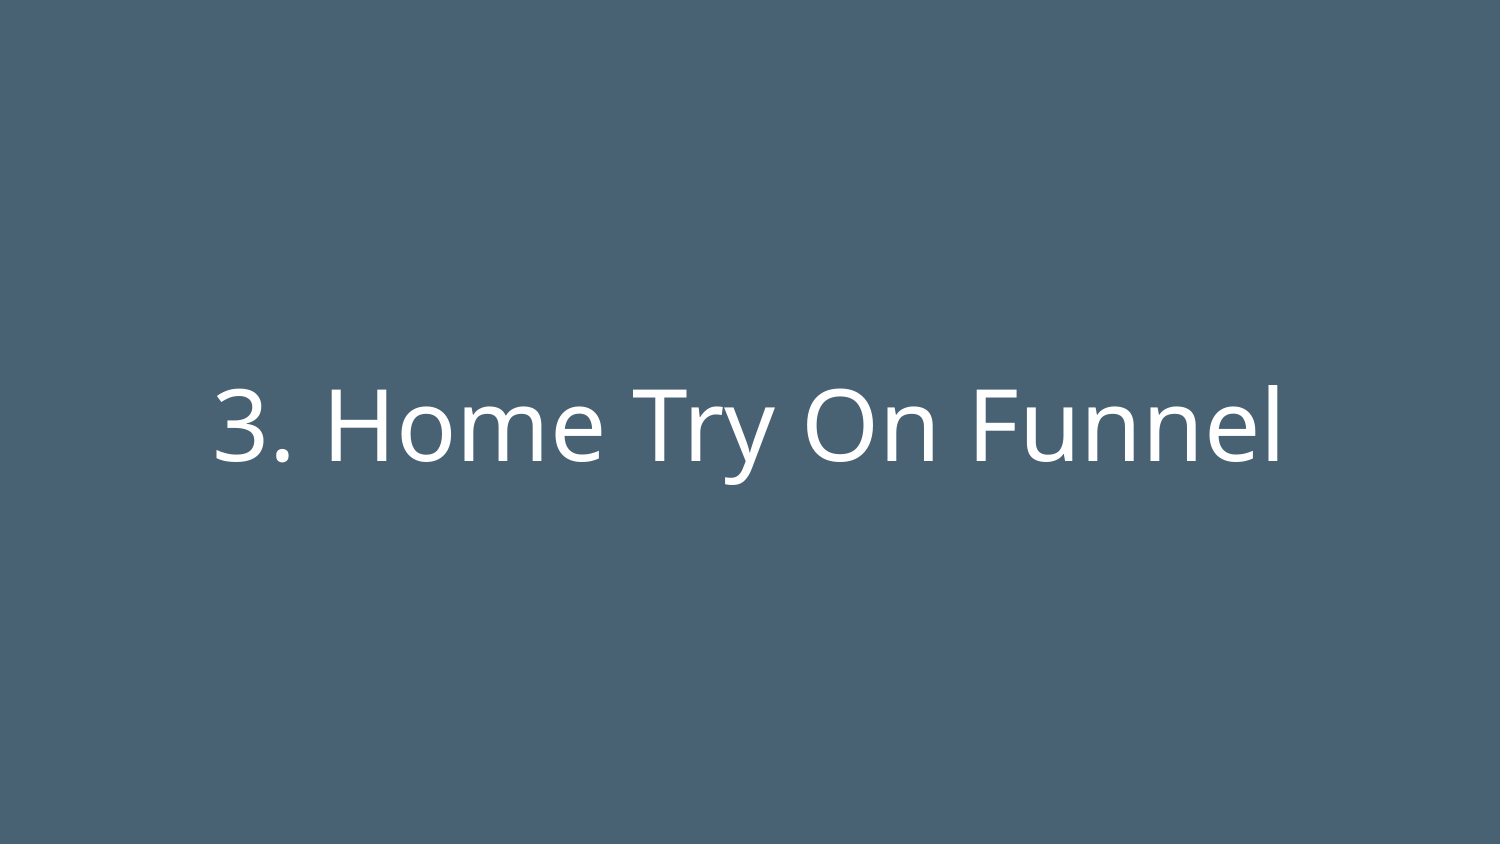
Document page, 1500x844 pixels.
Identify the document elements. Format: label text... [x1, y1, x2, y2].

text_box 3. Home Try On Funnel [123, 253, 1377, 591]
